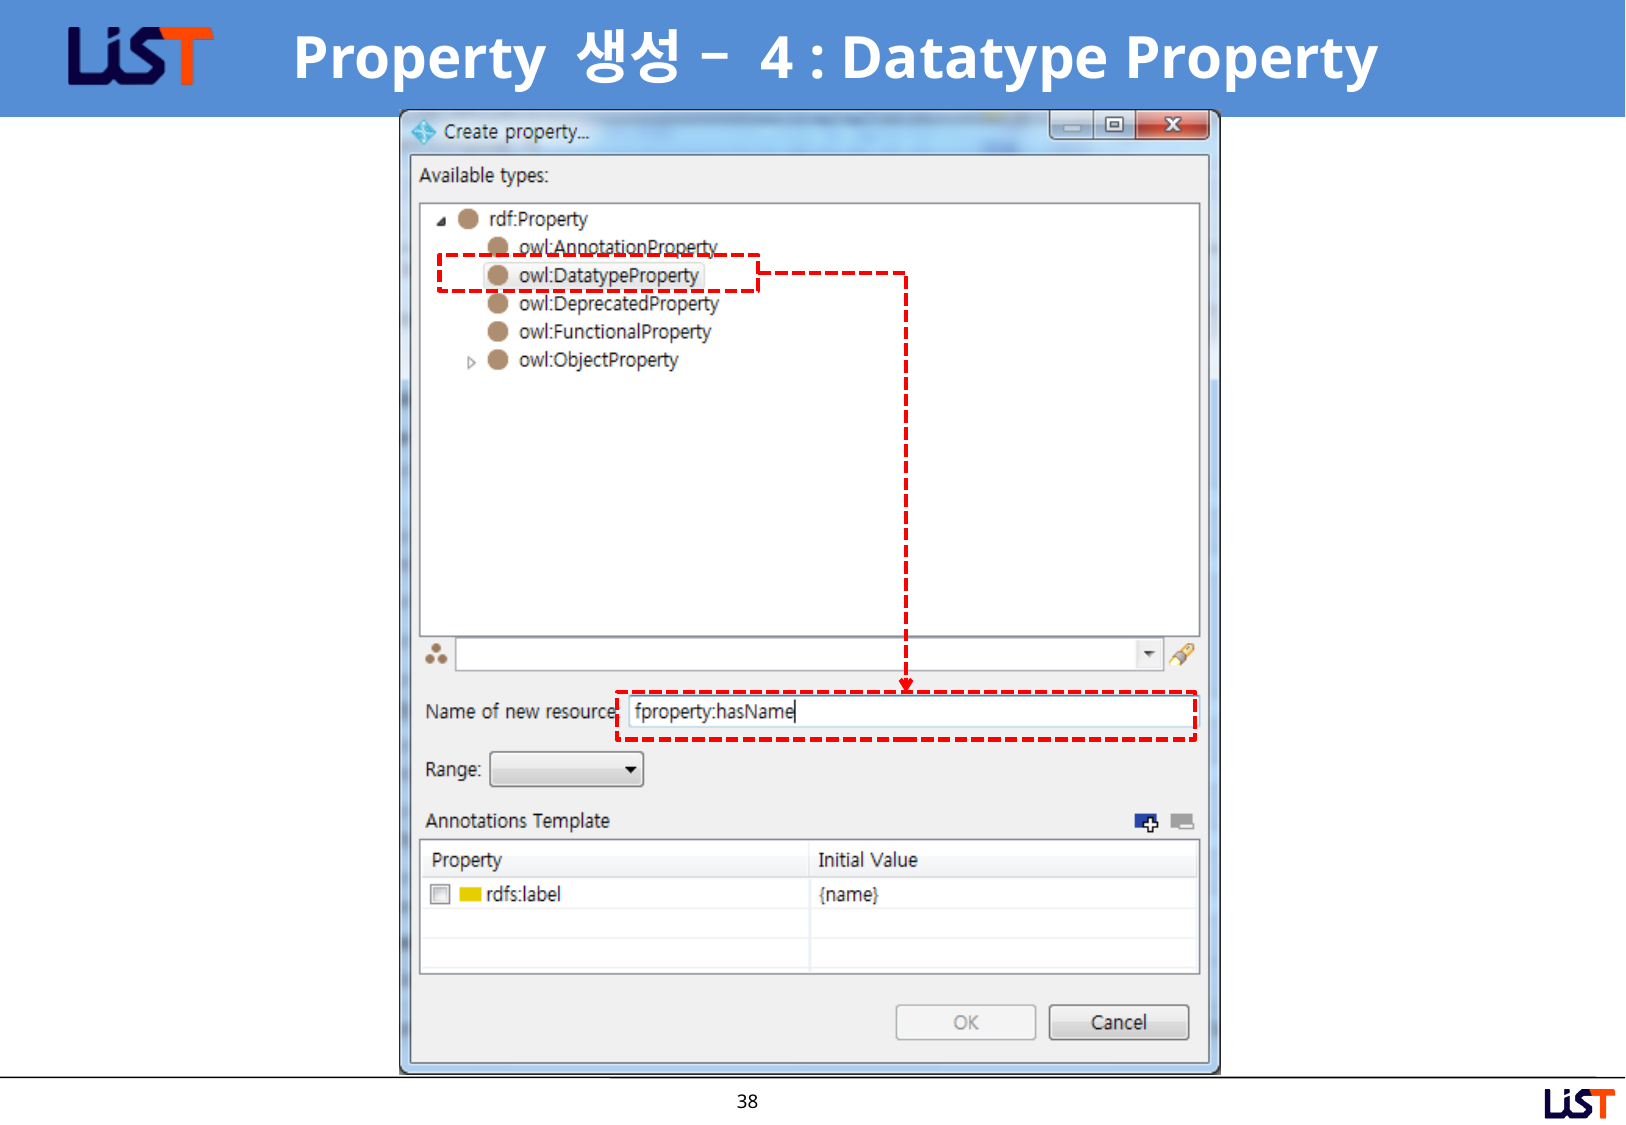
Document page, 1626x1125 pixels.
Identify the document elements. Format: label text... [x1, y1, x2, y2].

title Property 생성 – 4 : Datatype Property [277, 0, 1604, 116]
picture [68, 27, 214, 87]
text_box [758, 272, 907, 693]
picture [1544, 1089, 1616, 1119]
picture [398, 109, 1222, 1076]
